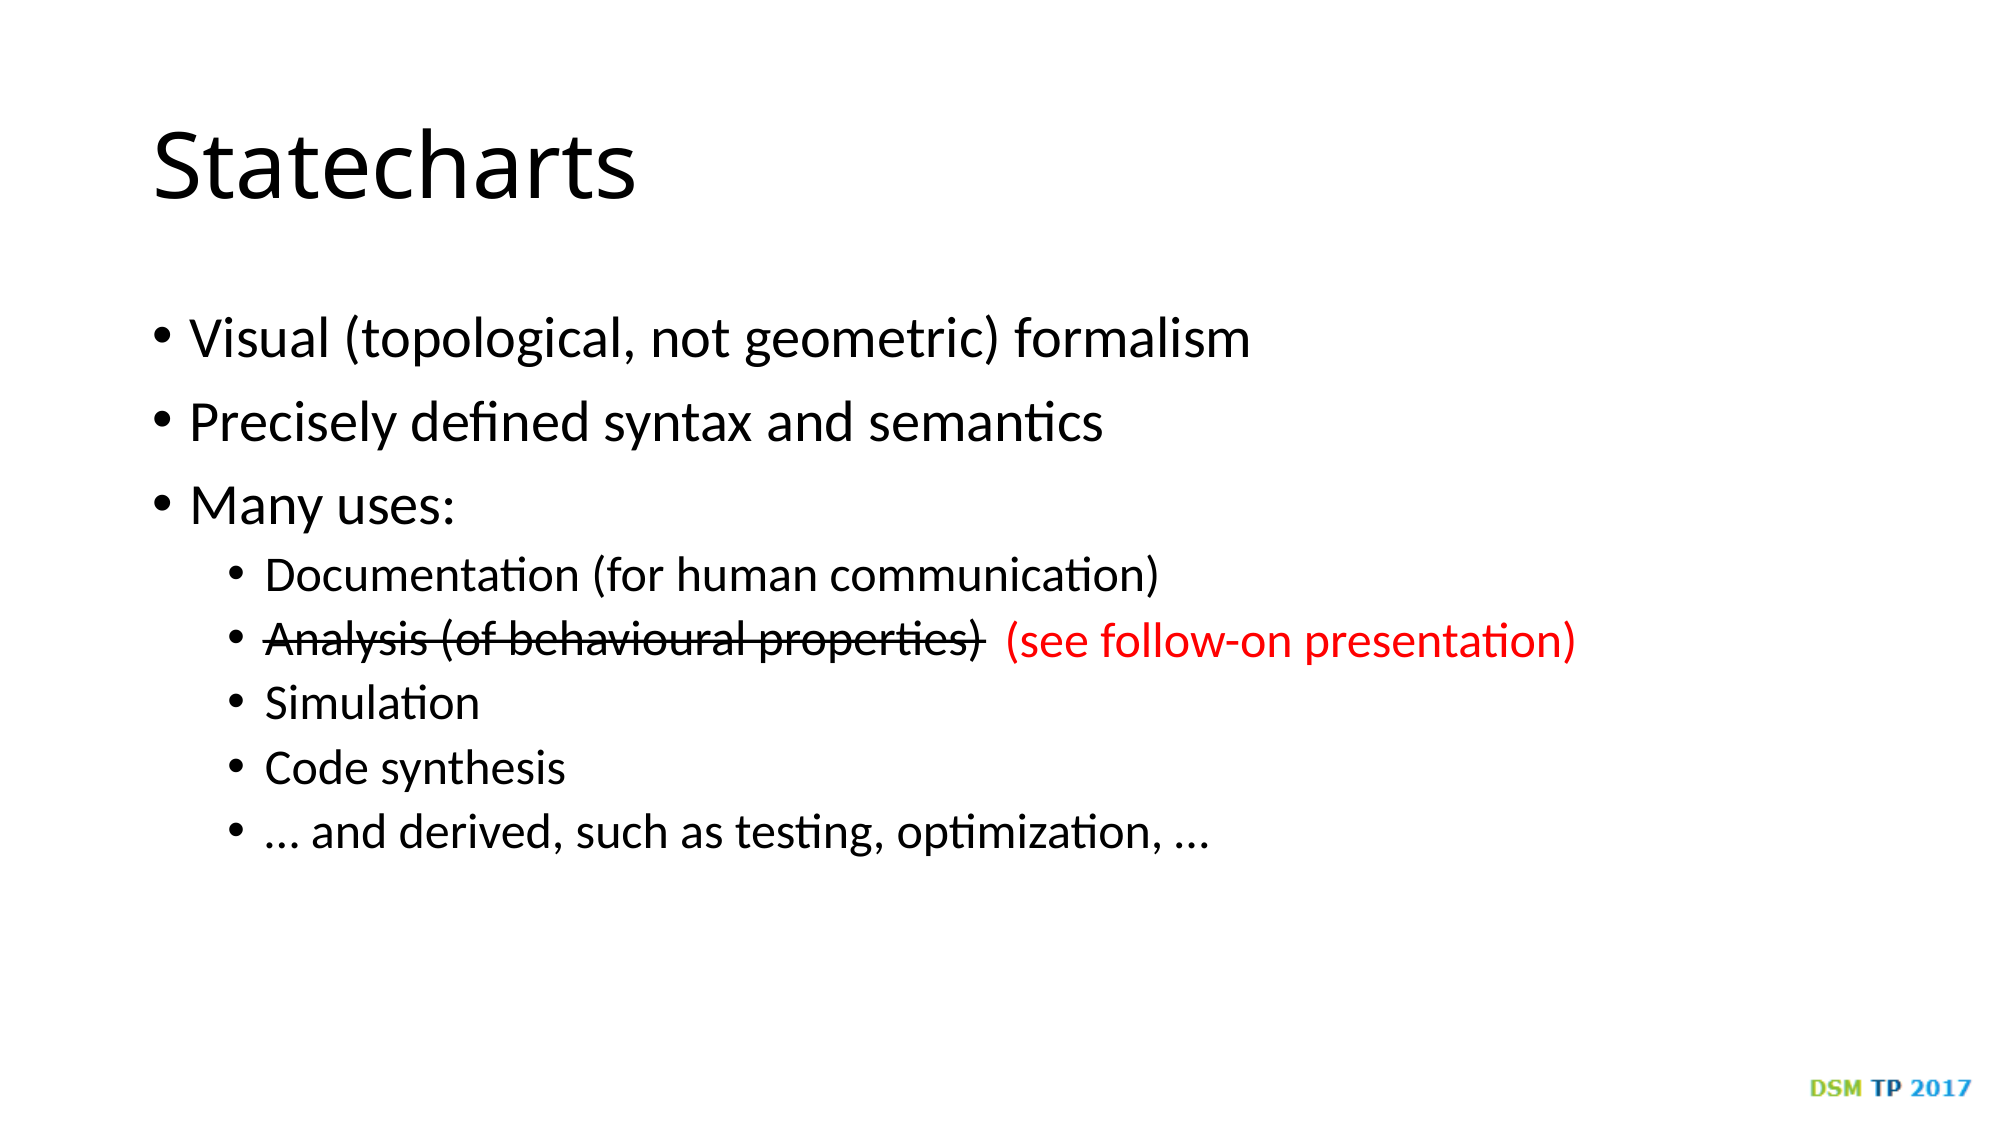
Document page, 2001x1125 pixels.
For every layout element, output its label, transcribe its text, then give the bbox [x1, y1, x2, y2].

list Visual (topological, not geometric) formalism Precisely defined syntax and semantics Many uses: Documentation (for human communication) Analysis (of behavioural properties) Simulation Code synthesis … and derived, such as testing, optimization, … [137, 299, 1863, 1014]
picture [1805, 1072, 1976, 1103]
title Statecharts [137, 59, 1863, 278]
text_box (see follow-on presentation) [989, 599, 1593, 675]
